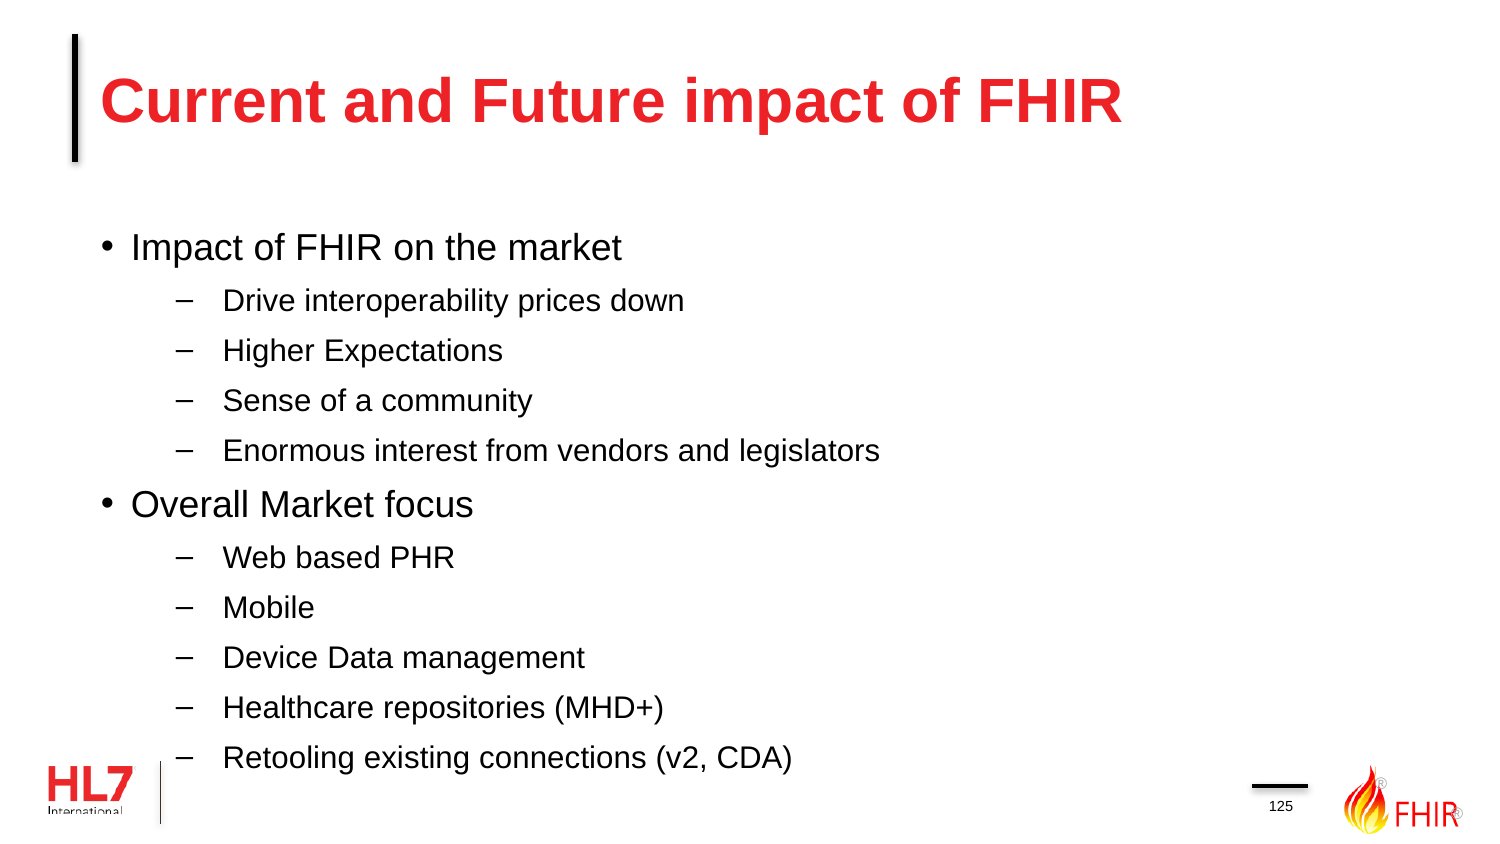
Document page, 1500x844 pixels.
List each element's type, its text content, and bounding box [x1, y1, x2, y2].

list Impact of FHIR on the market Drive interoperability prices down Higher Expectations Sense of a community Enormous interest from vendors and legislators Overall Market focus Web based PHR Mobile Device Data management Healthcare repositories (MHD+) Retooling existing connections (v2, CDA) [100, 222, 1451, 731]
slide_number 125 [1258, 786, 1304, 814]
picture [1339, 760, 1463, 837]
title Current and Future impact of FHIR [100, 33, 1451, 163]
